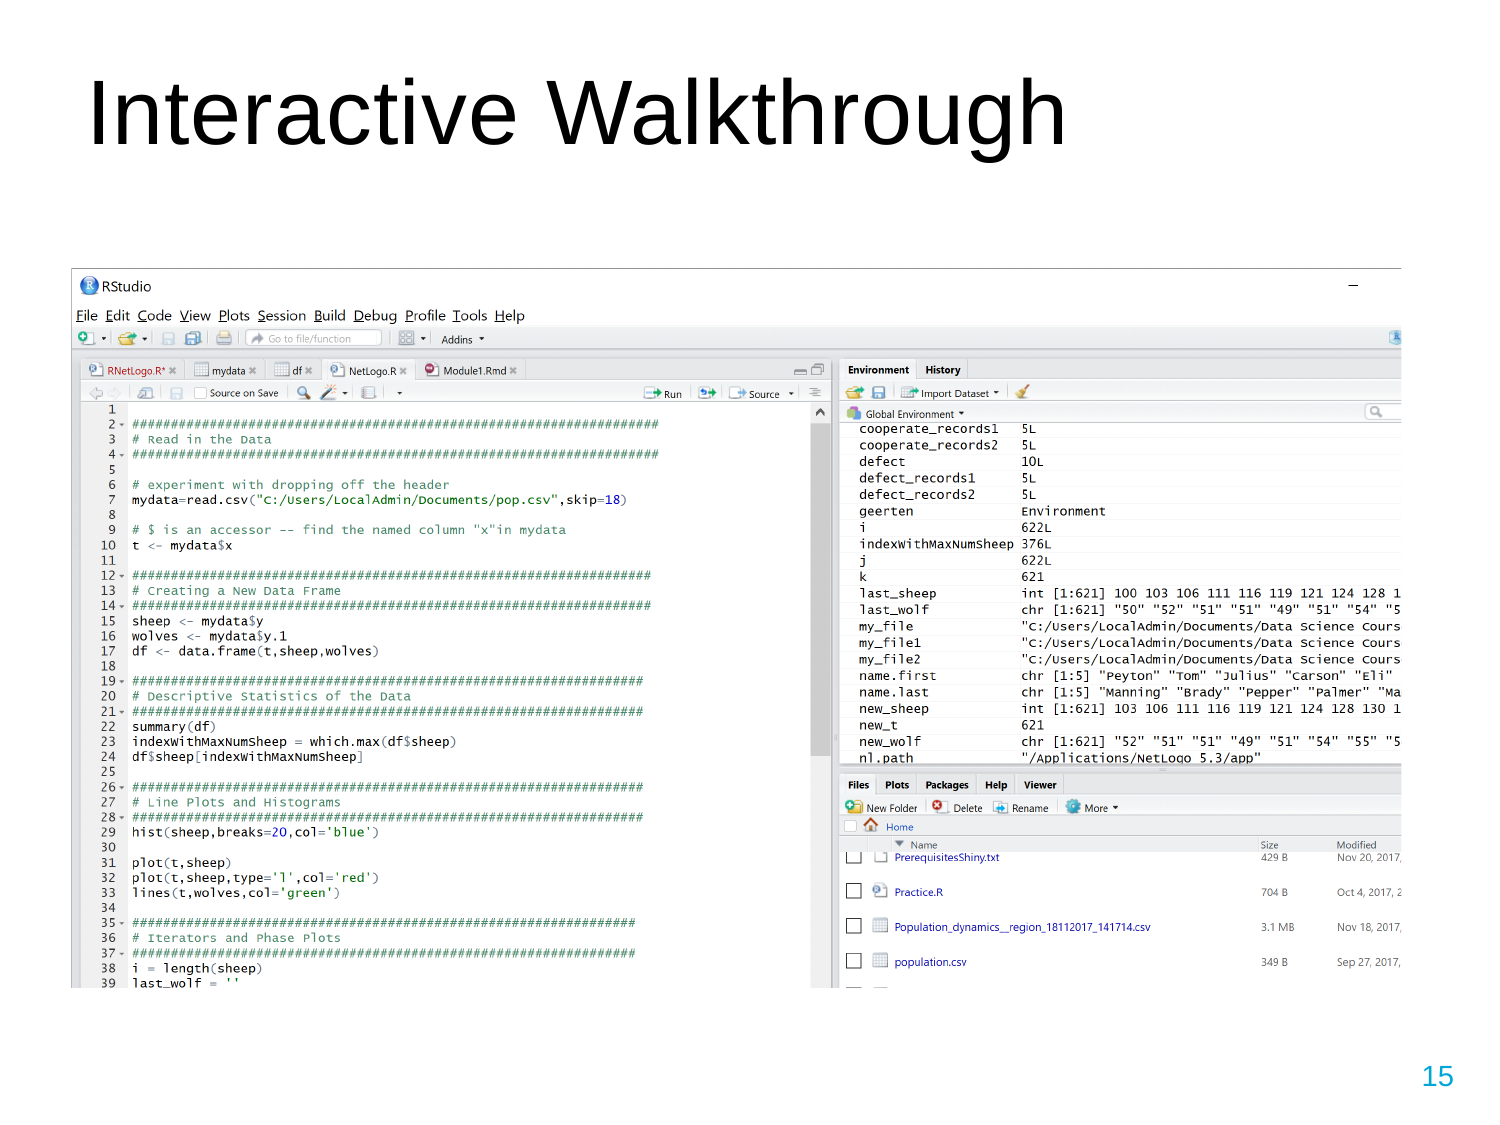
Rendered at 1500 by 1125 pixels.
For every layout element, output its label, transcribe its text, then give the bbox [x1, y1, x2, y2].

picture [71, 268, 1402, 988]
title Interactive Walkthrough [71, 45, 1464, 233]
